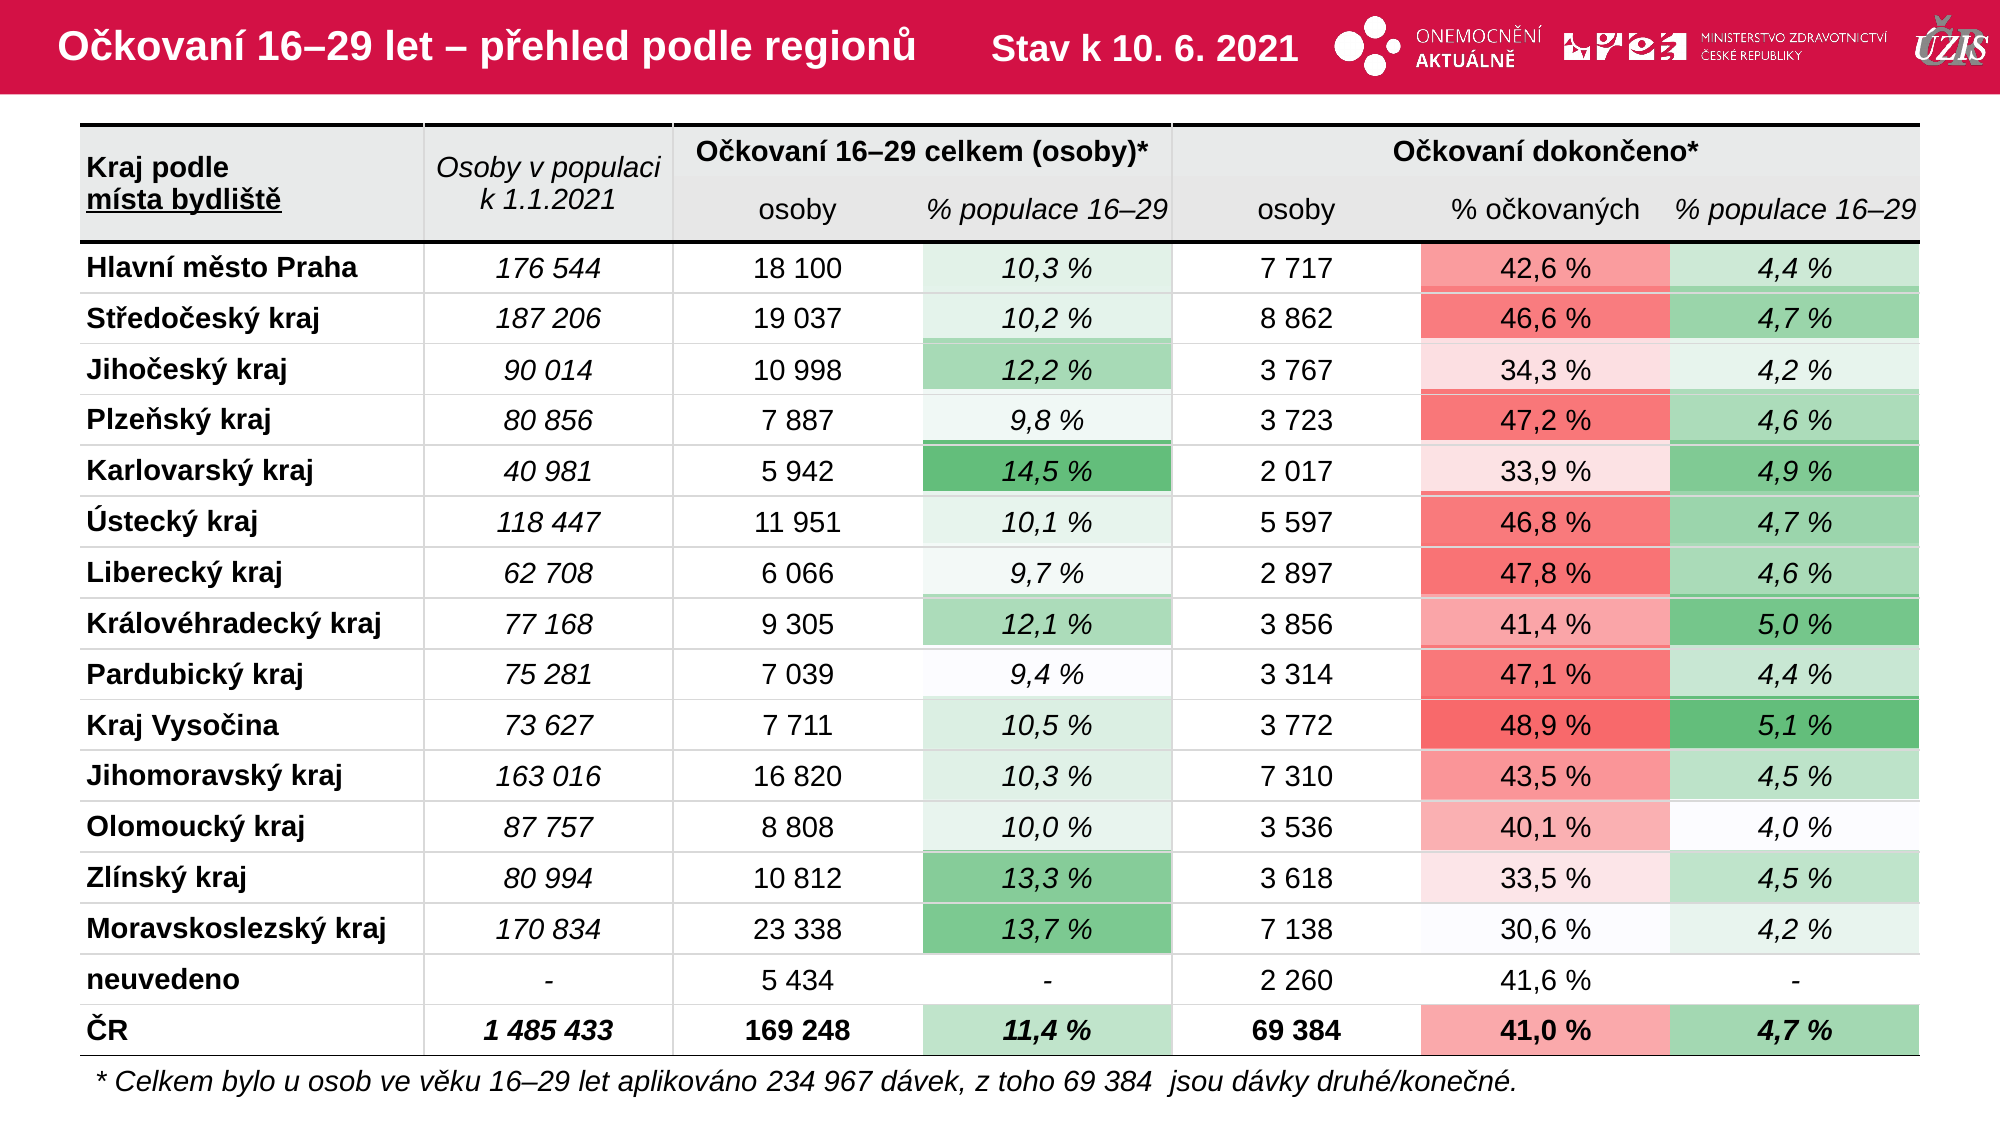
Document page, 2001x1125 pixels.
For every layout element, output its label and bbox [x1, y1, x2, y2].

table_cell [425, 904, 672, 953]
table_cell [1173, 751, 1920, 800]
table_cell [674, 244, 1171, 292]
table_cell [80, 599, 423, 648]
table_cell [674, 650, 1171, 699]
table_header [425, 127, 672, 240]
table_cell [674, 497, 1171, 546]
table_cell [674, 802, 1171, 851]
table_cell [425, 650, 672, 699]
table_cell [80, 700, 423, 749]
table_cell [80, 446, 423, 495]
table_cell [425, 853, 672, 902]
table_cell [425, 294, 672, 343]
table_cell [674, 548, 1171, 597]
table_cell [1173, 244, 1920, 292]
table_cell [674, 853, 1171, 902]
table_cell [674, 700, 1171, 749]
table_cell [80, 548, 423, 597]
table_cell [425, 751, 672, 800]
table_cell [425, 700, 672, 749]
table_cell [674, 751, 1171, 800]
table_cell [674, 395, 1171, 444]
table_cell [80, 650, 423, 699]
table_cell [674, 599, 1171, 648]
table_cell [1173, 176, 1920, 240]
table_cell [1173, 548, 1920, 597]
table_cell [80, 751, 423, 800]
table_cell [1173, 395, 1920, 444]
table_cell [674, 1005, 1171, 1055]
text_box [976, 16, 1421, 77]
table_cell [425, 1005, 672, 1055]
picture [1421, 16, 1542, 76]
table_cell [80, 1005, 423, 1055]
table_cell [1173, 955, 1920, 1004]
table_cell [674, 955, 1171, 1004]
table_cell [425, 548, 672, 597]
table_cell [425, 802, 672, 851]
table_cell [1173, 446, 1920, 495]
table_cell [674, 446, 1171, 495]
text_box [80, 1055, 1871, 1105]
table_header [1173, 127, 1920, 176]
title [42, 0, 1262, 95]
table_cell [425, 599, 672, 648]
table_cell [80, 344, 423, 394]
table_cell [80, 802, 423, 851]
table_cell [425, 446, 672, 495]
table_cell [1173, 497, 1920, 546]
table_header [674, 127, 1171, 176]
table_cell [425, 395, 672, 444]
table_cell [674, 904, 1171, 953]
picture [1563, 31, 1888, 60]
table_cell [1173, 904, 1920, 953]
table_cell [1173, 344, 1920, 394]
table_cell [80, 497, 423, 546]
table_cell [425, 955, 672, 1004]
table_cell [1173, 1005, 1920, 1055]
table_cell [80, 294, 423, 343]
table_cell [1173, 294, 1920, 343]
table_cell [425, 244, 672, 292]
table_cell [1173, 700, 1920, 749]
table_cell [80, 244, 423, 292]
table_cell [674, 176, 1171, 240]
table_cell [674, 294, 1171, 343]
table_header [80, 127, 423, 240]
table_cell [80, 904, 423, 953]
table_cell [425, 344, 672, 394]
table_cell [80, 395, 423, 444]
table_cell [80, 853, 423, 902]
table_cell [1173, 599, 1920, 648]
table_cell [425, 497, 672, 546]
table_cell [1173, 650, 1920, 699]
table_cell [674, 344, 1171, 394]
table_cell [80, 955, 423, 1004]
picture [1915, 15, 1989, 66]
table_cell [1173, 853, 1920, 902]
table_cell [1173, 802, 1920, 851]
